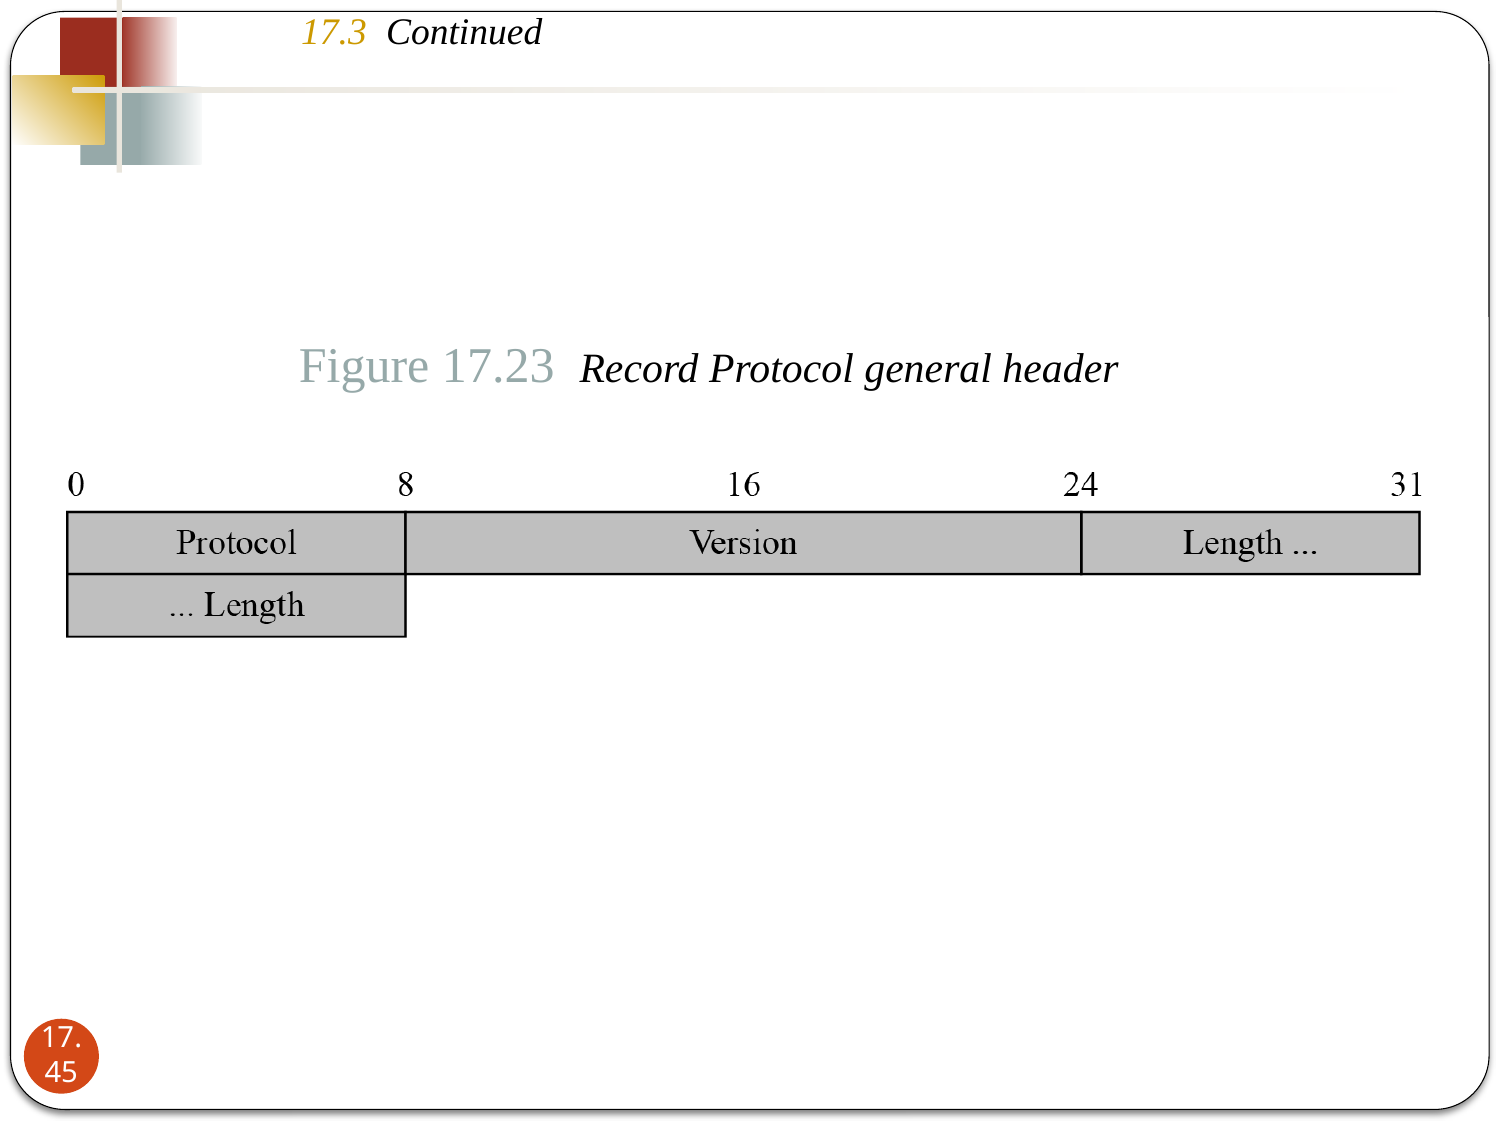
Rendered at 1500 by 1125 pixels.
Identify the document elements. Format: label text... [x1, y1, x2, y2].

text_box [12, 75, 105, 145]
text_box [60, 17, 116, 86]
text_box [116, 0, 122, 87]
picture [66, 466, 1426, 638]
text_box [122, 93, 141, 165]
text_box [80, 93, 116, 165]
text_box Figure 17.23 Record Protocol general header [284, 324, 1135, 400]
text_box [122, 17, 177, 86]
text_box [72, 87, 1423, 93]
text_box [141, 93, 202, 165]
slide_number 17.45 [23, 1018, 99, 1094]
text_box 17.3 Continued [286, 0, 558, 60]
text_box [116, 93, 122, 173]
